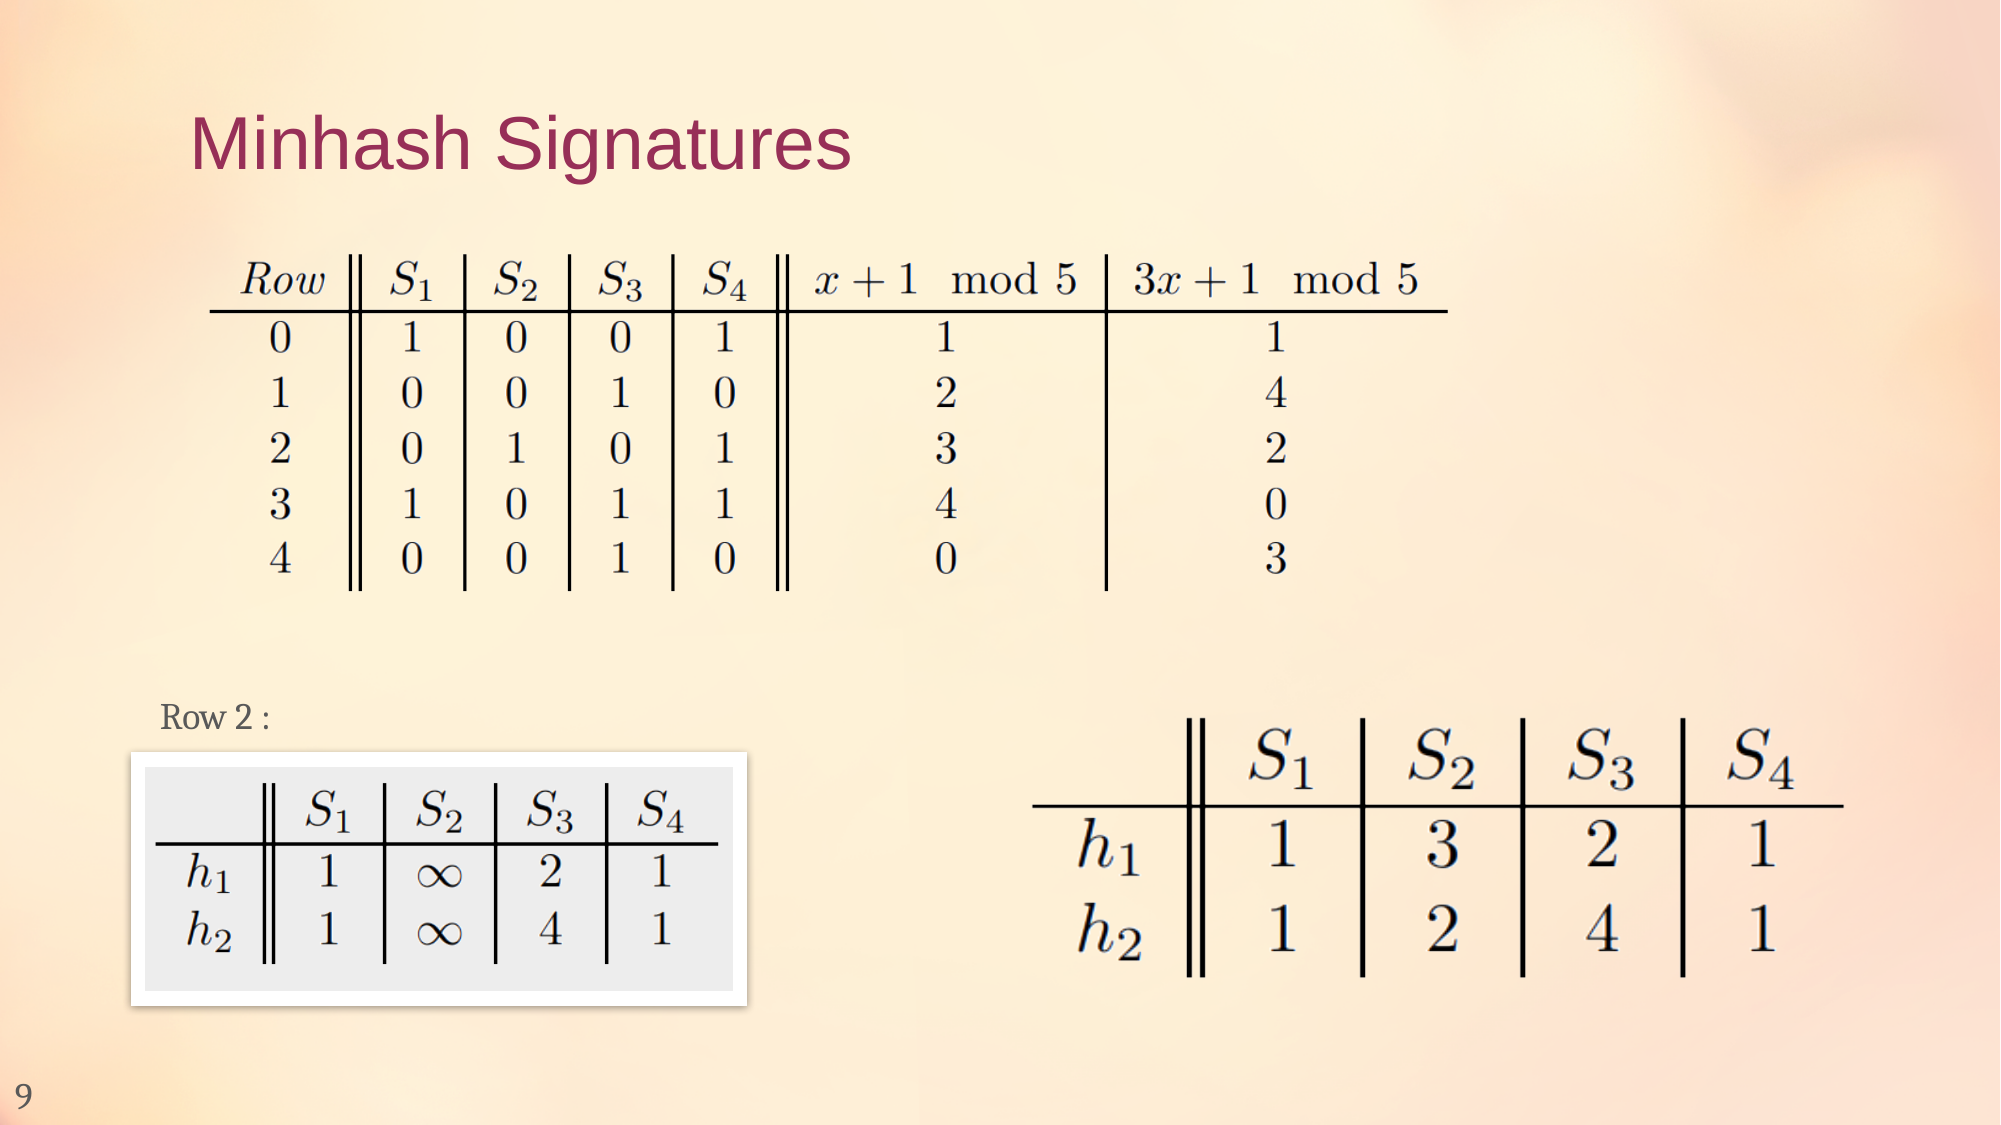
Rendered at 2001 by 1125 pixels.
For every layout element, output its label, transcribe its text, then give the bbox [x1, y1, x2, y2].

picture [0, 0, 2001, 1125]
text_box 9 [0, 1064, 76, 1125]
list [174, 312, 1825, 1013]
title Minhash Signatures [174, 75, 1825, 194]
text_box Row 2 : [145, 684, 388, 745]
